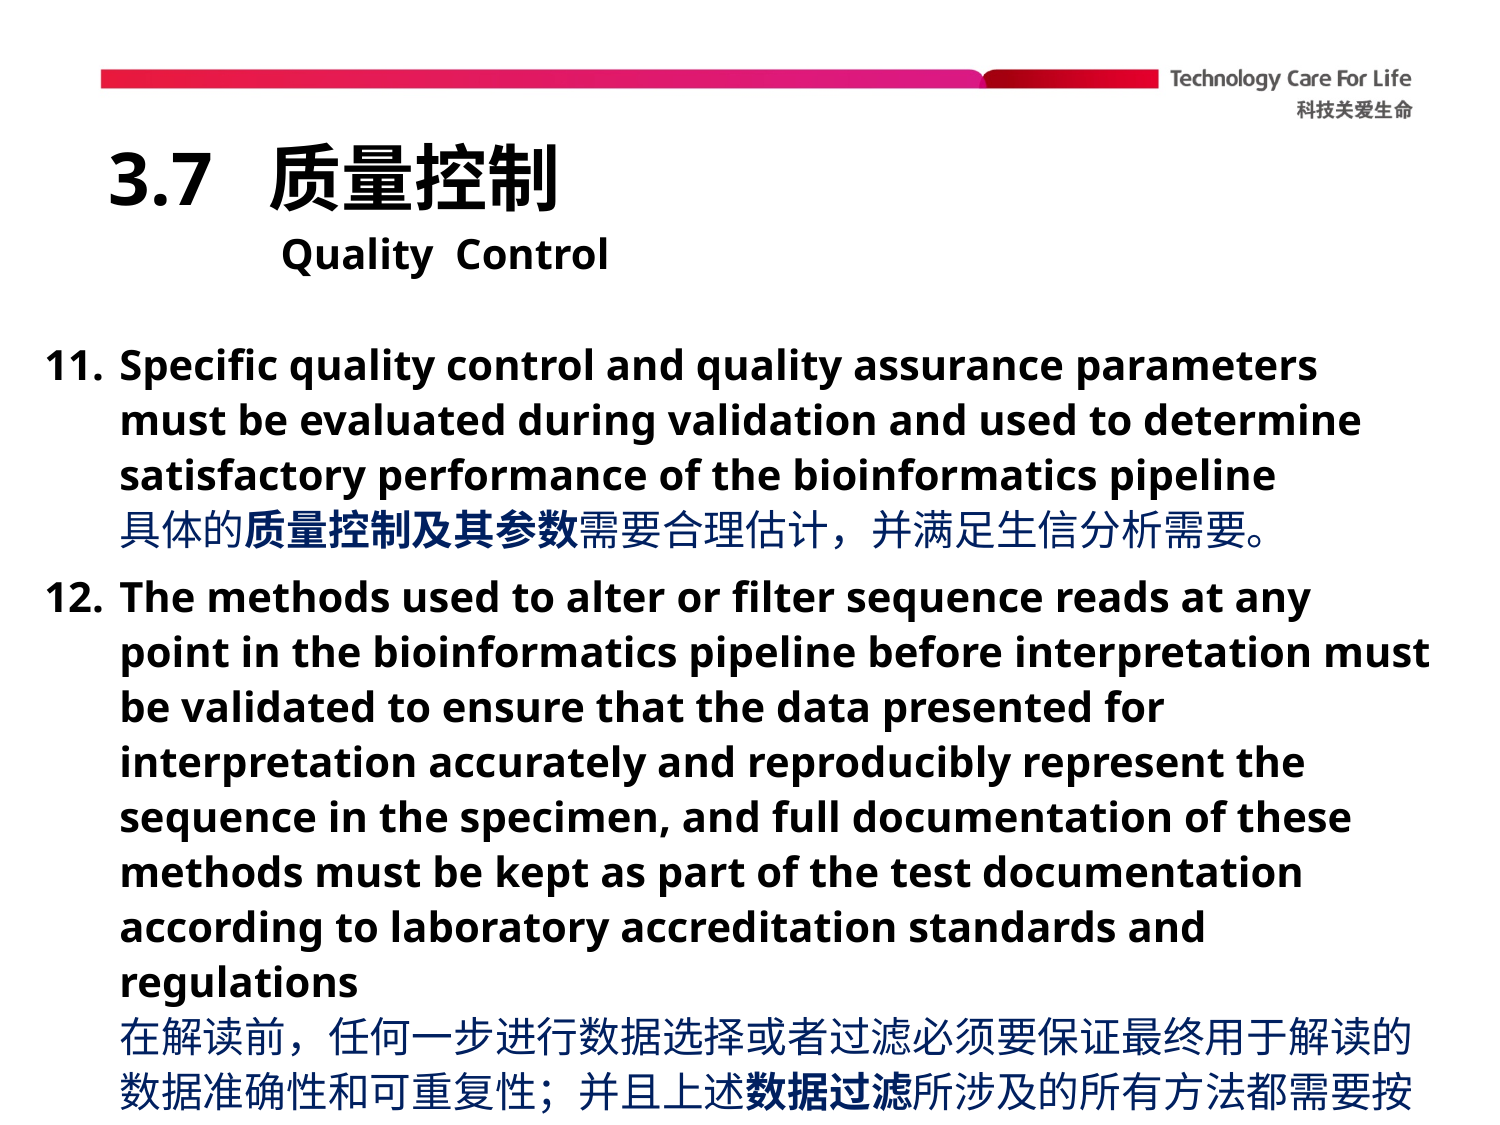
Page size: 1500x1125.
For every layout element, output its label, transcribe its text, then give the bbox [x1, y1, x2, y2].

list Quality Control [265, 219, 1448, 280]
list Specific quality control and quality assurance parameters must be evaluated during validation and used to determine satisfactory performance of the bioinformatics pipeline 具体的质量控制及其参数需要合理估计，并满足生信分析需要。 The methods used to alter or filter sequence reads at any point in the bioinformatics pipeline before interpretation must be validated to ensure that the data presented for interpretation accurately and reproducibly represent the sequence in the specimen, and full documentation of these methods must be kept as part of the test documentation according to laboratory accreditation standards and regulations 在解读前，任何一步进行数据选择或者过滤必须要保证最终用于解读的数据准确性和可重复性；并且上述数据过滤所涉及的所有方法都需要按照实验室规定记录存档。 [29, 326, 1448, 1125]
title 3.7 质量控制 [93, 116, 1444, 236]
picture [0, 0, 1500, 1125]
